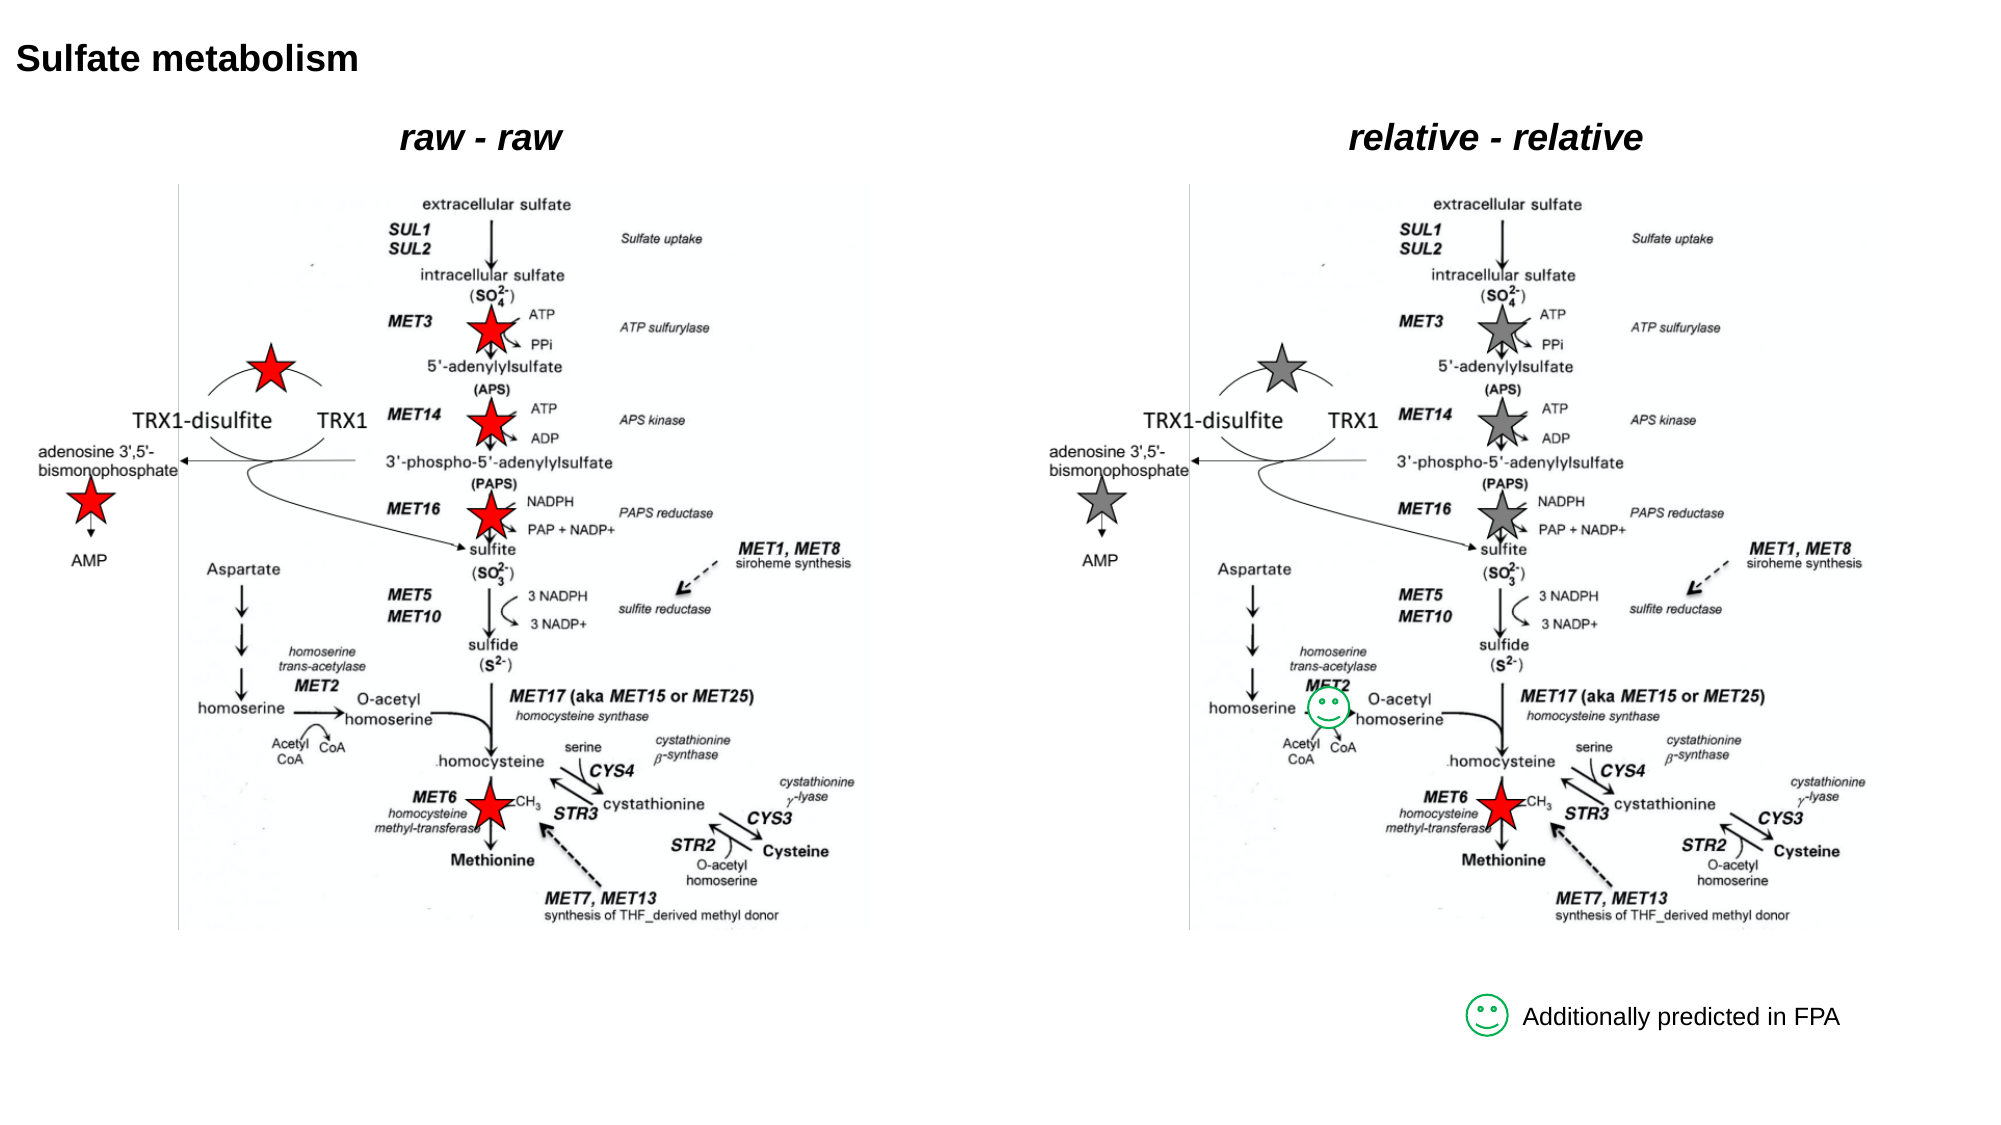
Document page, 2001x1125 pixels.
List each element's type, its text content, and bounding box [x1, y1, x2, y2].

picture [1039, 184, 1878, 930]
text_box Sulfate metabolism [1, 26, 481, 87]
text_box raw - raw [384, 105, 578, 166]
text_box Additionally predicted in FPA [1507, 992, 2000, 1038]
text_box relative - relative [1333, 105, 1659, 166]
text_box [1465, 993, 1507, 1037]
picture [28, 184, 867, 930]
